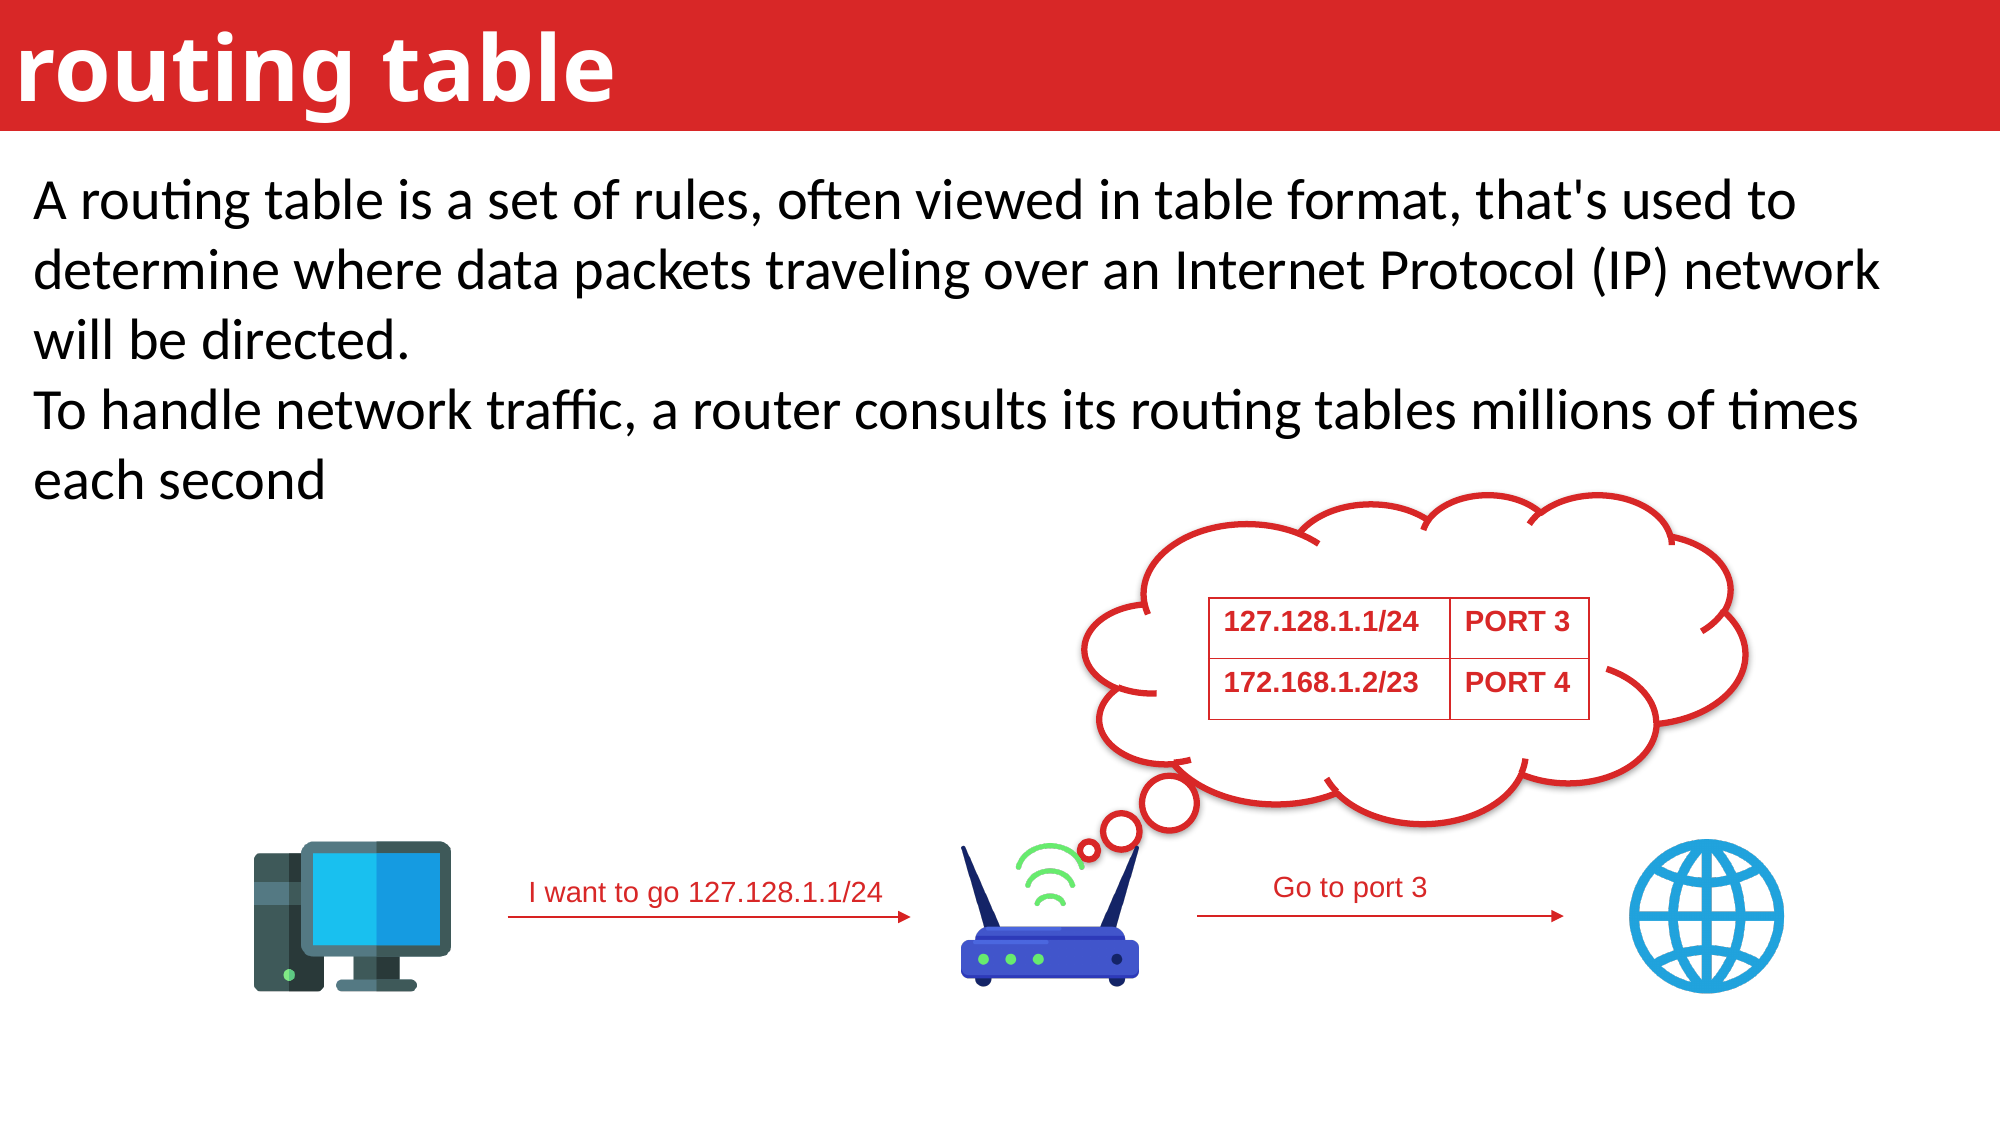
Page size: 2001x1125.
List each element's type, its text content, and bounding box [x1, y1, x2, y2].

picture [1600, 809, 1813, 1023]
table_header 127.128.1.1/24 [1210, 599, 1449, 658]
text_box I want to go 127.128.1.1/24 [513, 865, 899, 916]
table_cell 172.168.1.2/23 [1210, 659, 1449, 719]
text_box routing table [0, 0, 2000, 131]
picture [961, 827, 1139, 1005]
picture [254, 817, 451, 1015]
text_box [1081, 492, 1749, 834]
text_box A routing table is a set of rules, often viewed in table format, that's used to determine where data packets traveling over an Internet Protocol (IP) network will be directed. To handle network traffic, a router consults its routing tables millions of times each second [18, 153, 1982, 519]
text_box Go to port 3 [1258, 860, 1452, 911]
table_header PORT 3 [1451, 599, 1588, 658]
table_cell PORT 4 [1451, 659, 1588, 719]
